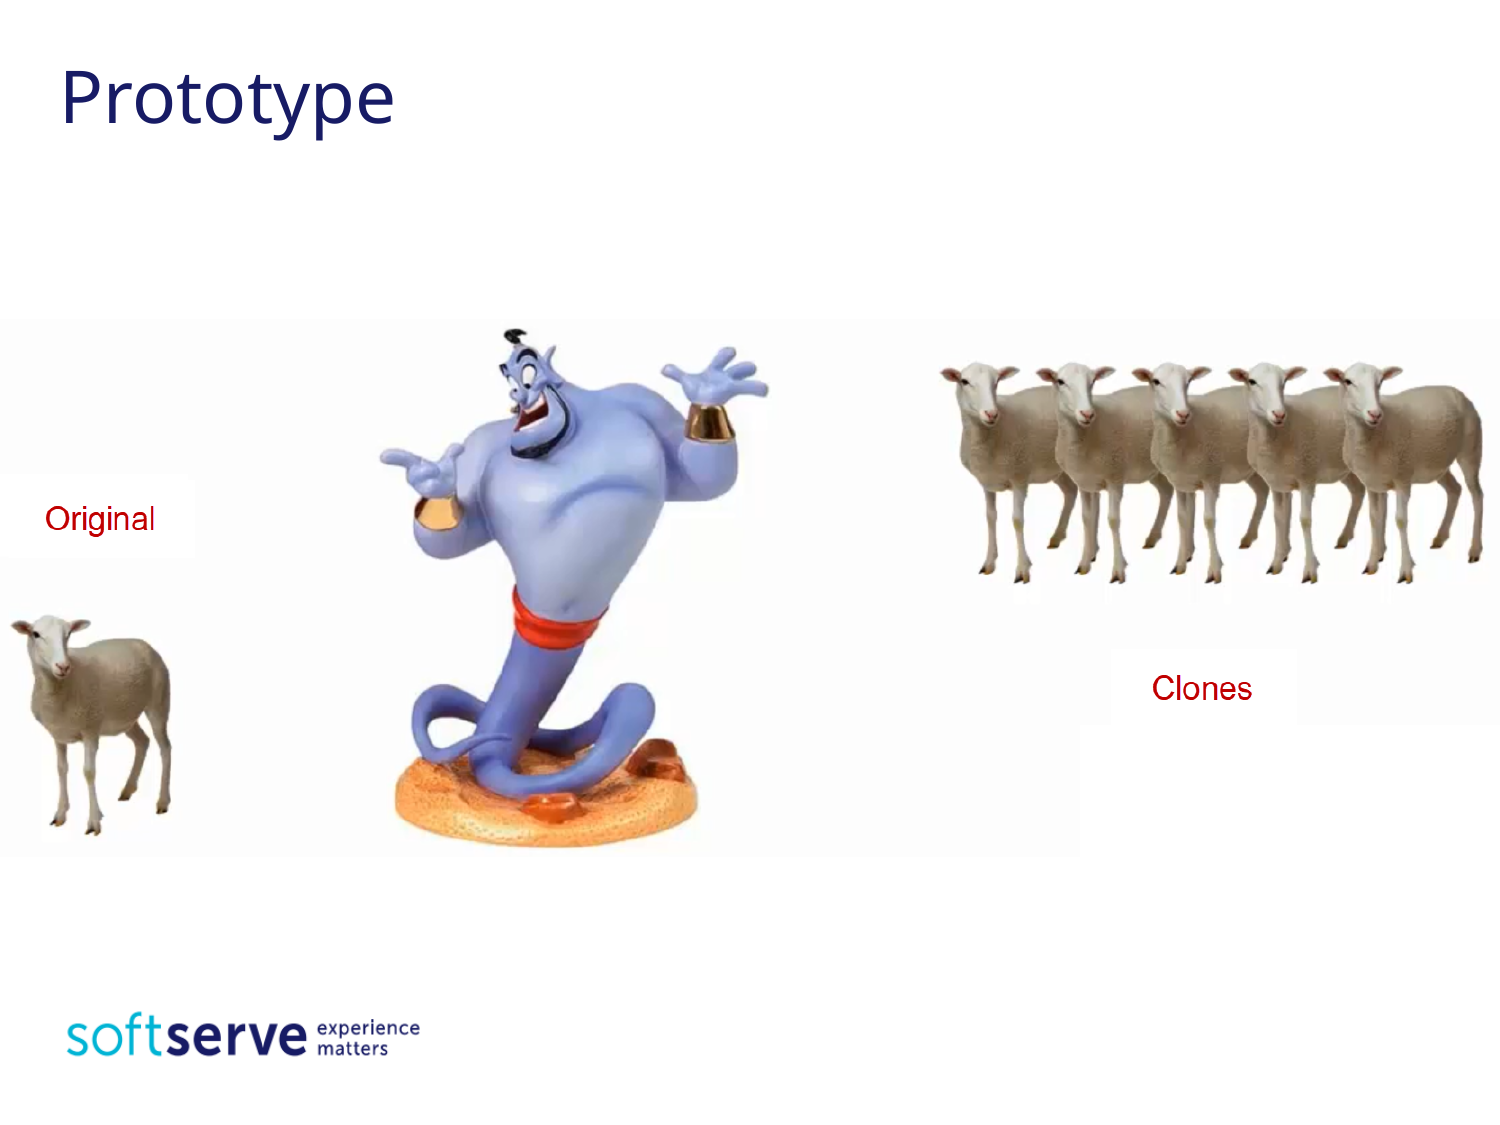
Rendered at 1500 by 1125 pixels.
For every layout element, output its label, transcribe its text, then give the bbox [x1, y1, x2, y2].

picture [0, 319, 1500, 857]
title Prototype [44, 56, 1468, 143]
